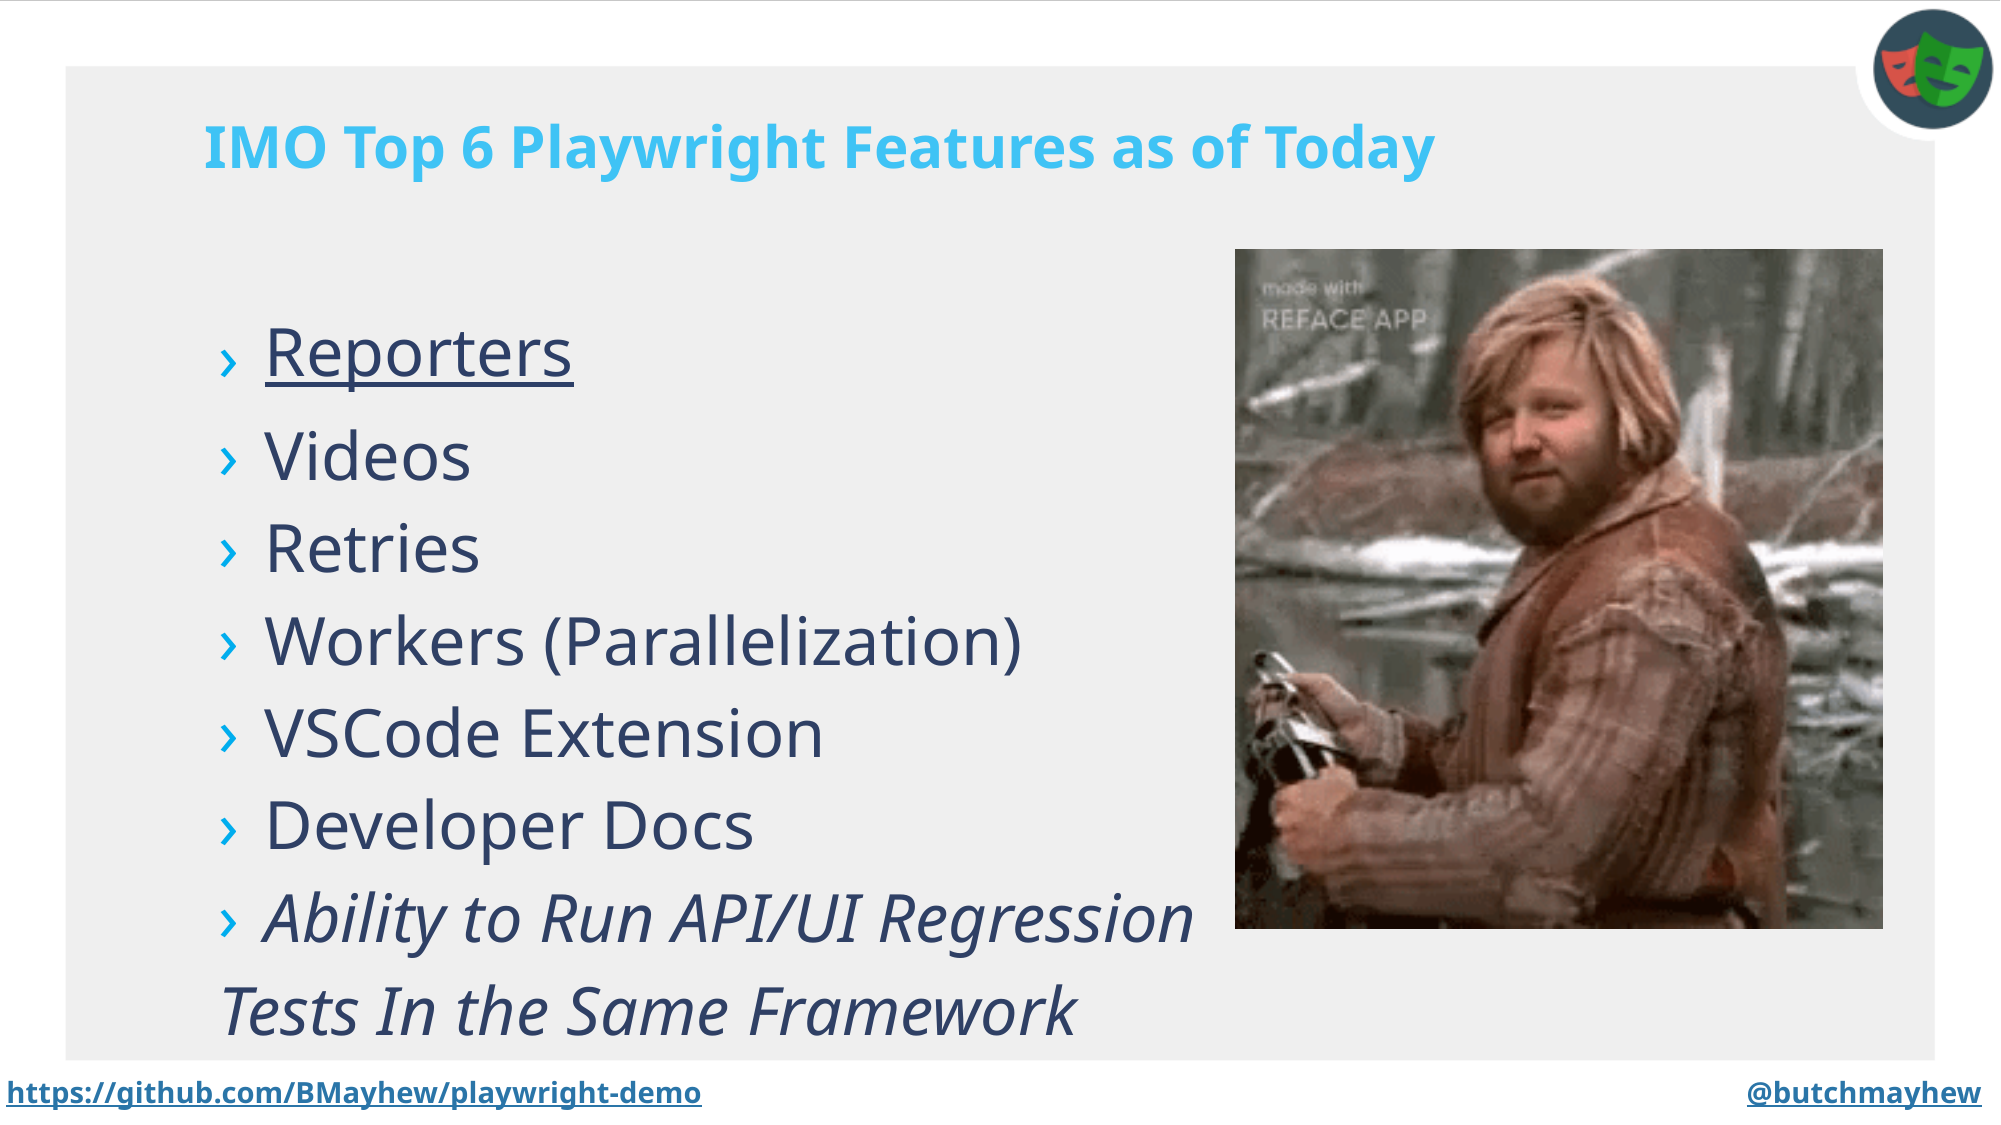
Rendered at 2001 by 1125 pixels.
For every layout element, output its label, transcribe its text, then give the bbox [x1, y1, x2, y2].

text_box IMO Top 6 Playwright Features as of Today [189, 102, 1787, 188]
text_box Reporters Videos Retries Workers (Parallelization) VSCode Extension Developer Docs Ability to Run API/UI Regression Tests In the Same Framework [218, 310, 1972, 1054]
picture [0, 0, 2001, 1125]
text_box @butchmayhew [1731, 1066, 1997, 1117]
text_box https://github.com/BMayhew/playwright-demo [0, 1066, 717, 1117]
